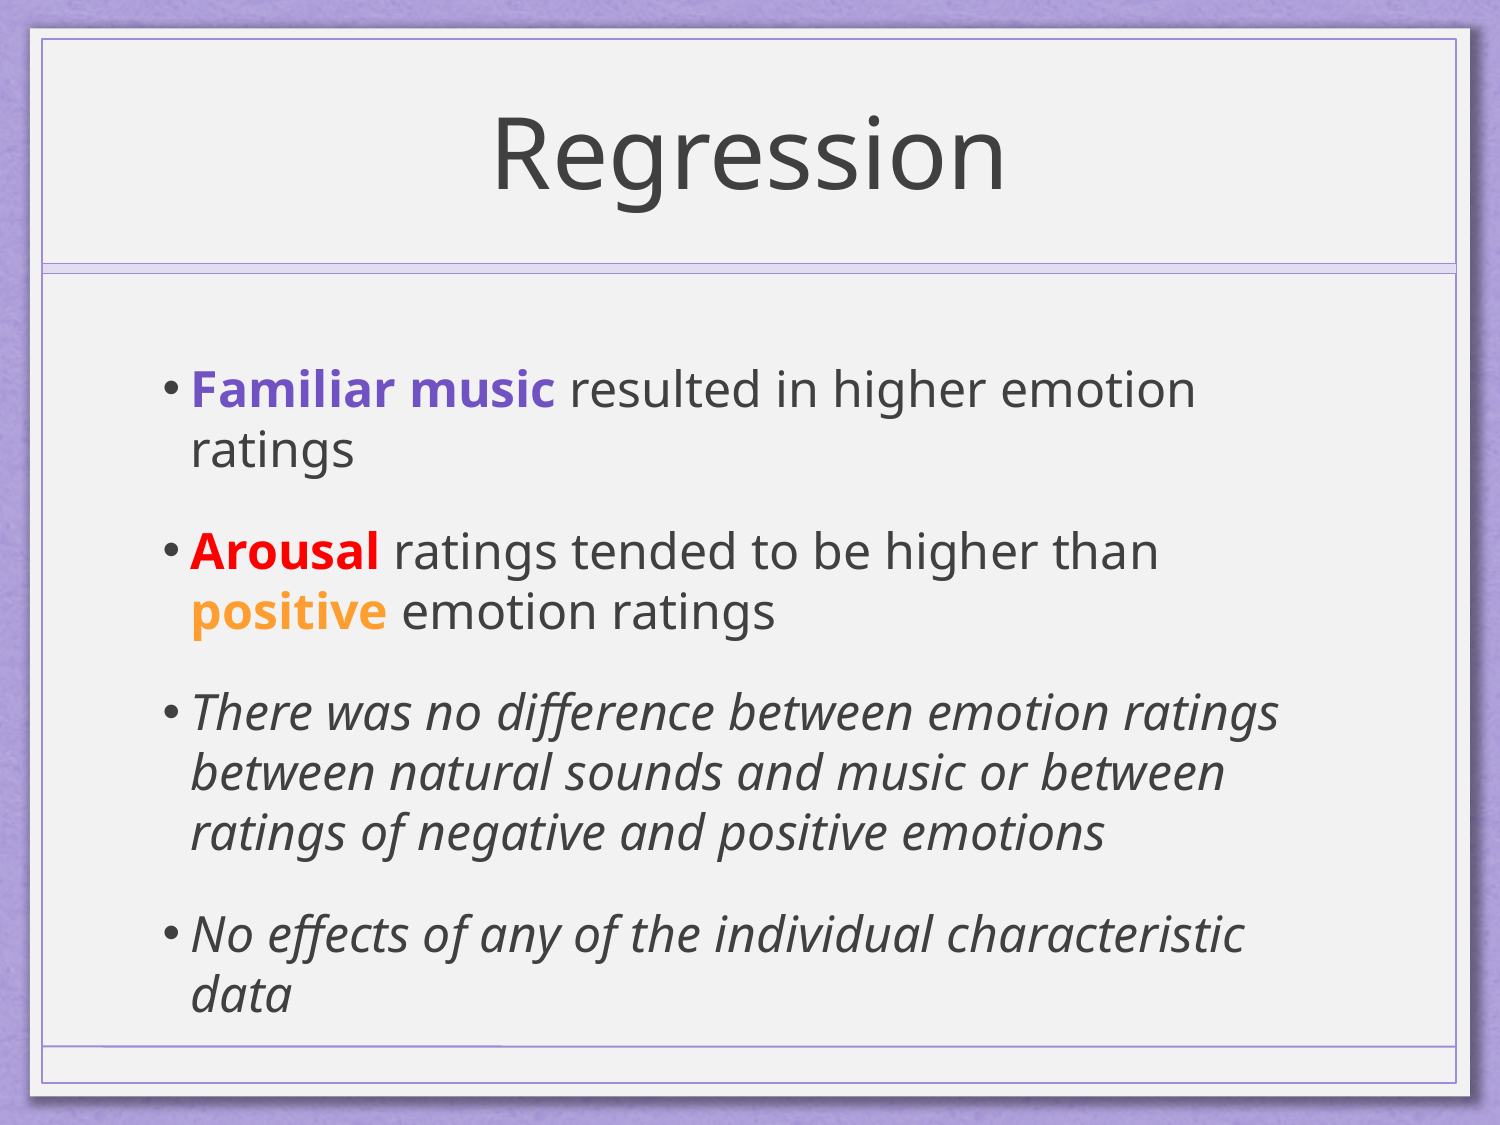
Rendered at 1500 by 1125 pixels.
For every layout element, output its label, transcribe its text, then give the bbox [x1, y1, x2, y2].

title Regression [147, 40, 1353, 260]
list Familiar music resulted in higher emotion ratings Arousal ratings tended to be higher than positive emotion ratings There was no difference between emotion ratings between natural sounds and music or between ratings of negative and positive emotions No effects of any of the individual characteristic data [147, 350, 1353, 1025]
